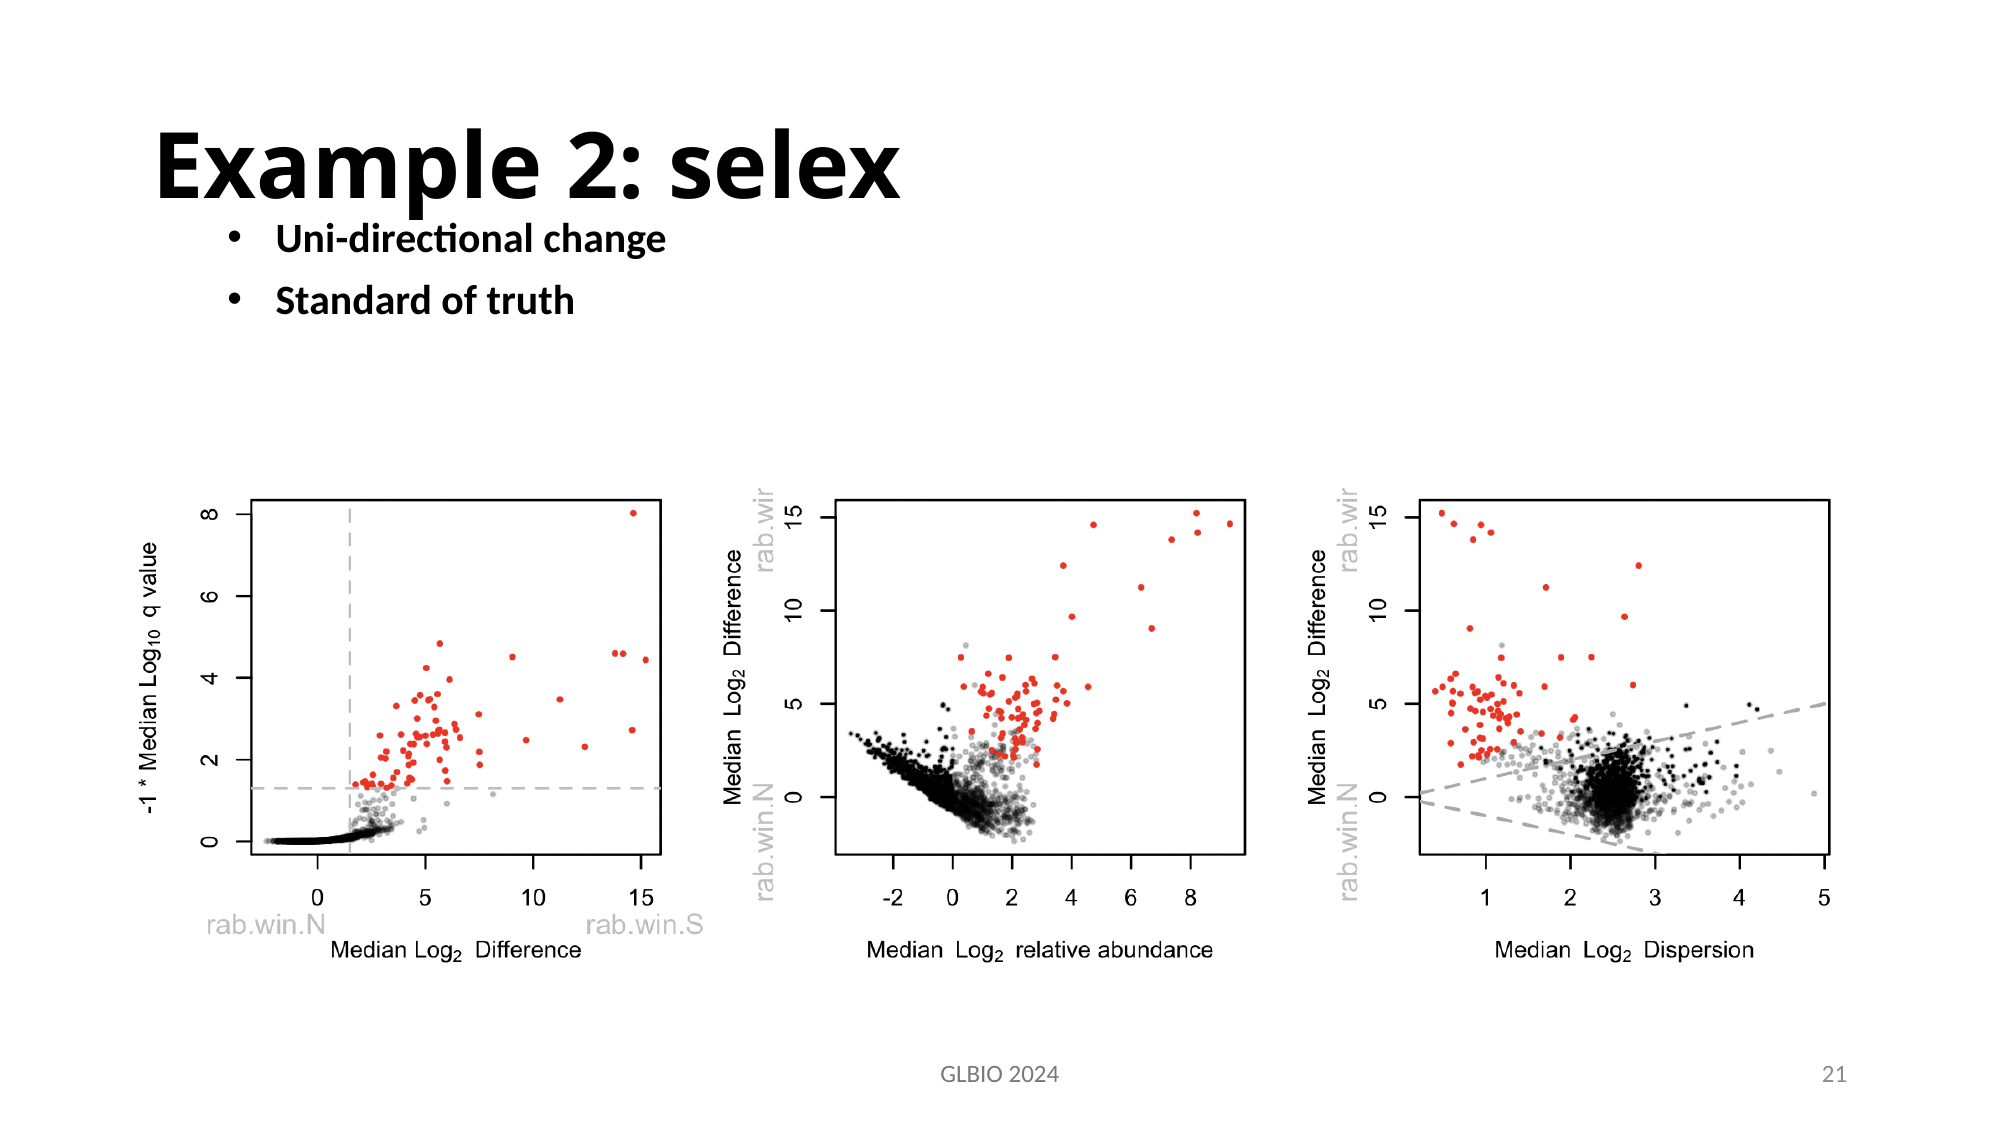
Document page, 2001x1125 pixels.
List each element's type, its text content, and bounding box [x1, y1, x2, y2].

slide_number 21 [1412, 1042, 1863, 1103]
title Example 2: selex [137, 59, 1863, 278]
list Uni-directional change Standard of truth [137, 208, 1527, 488]
picture [137, 488, 1863, 968]
footer GLBIO 2024 [662, 1042, 1338, 1103]
